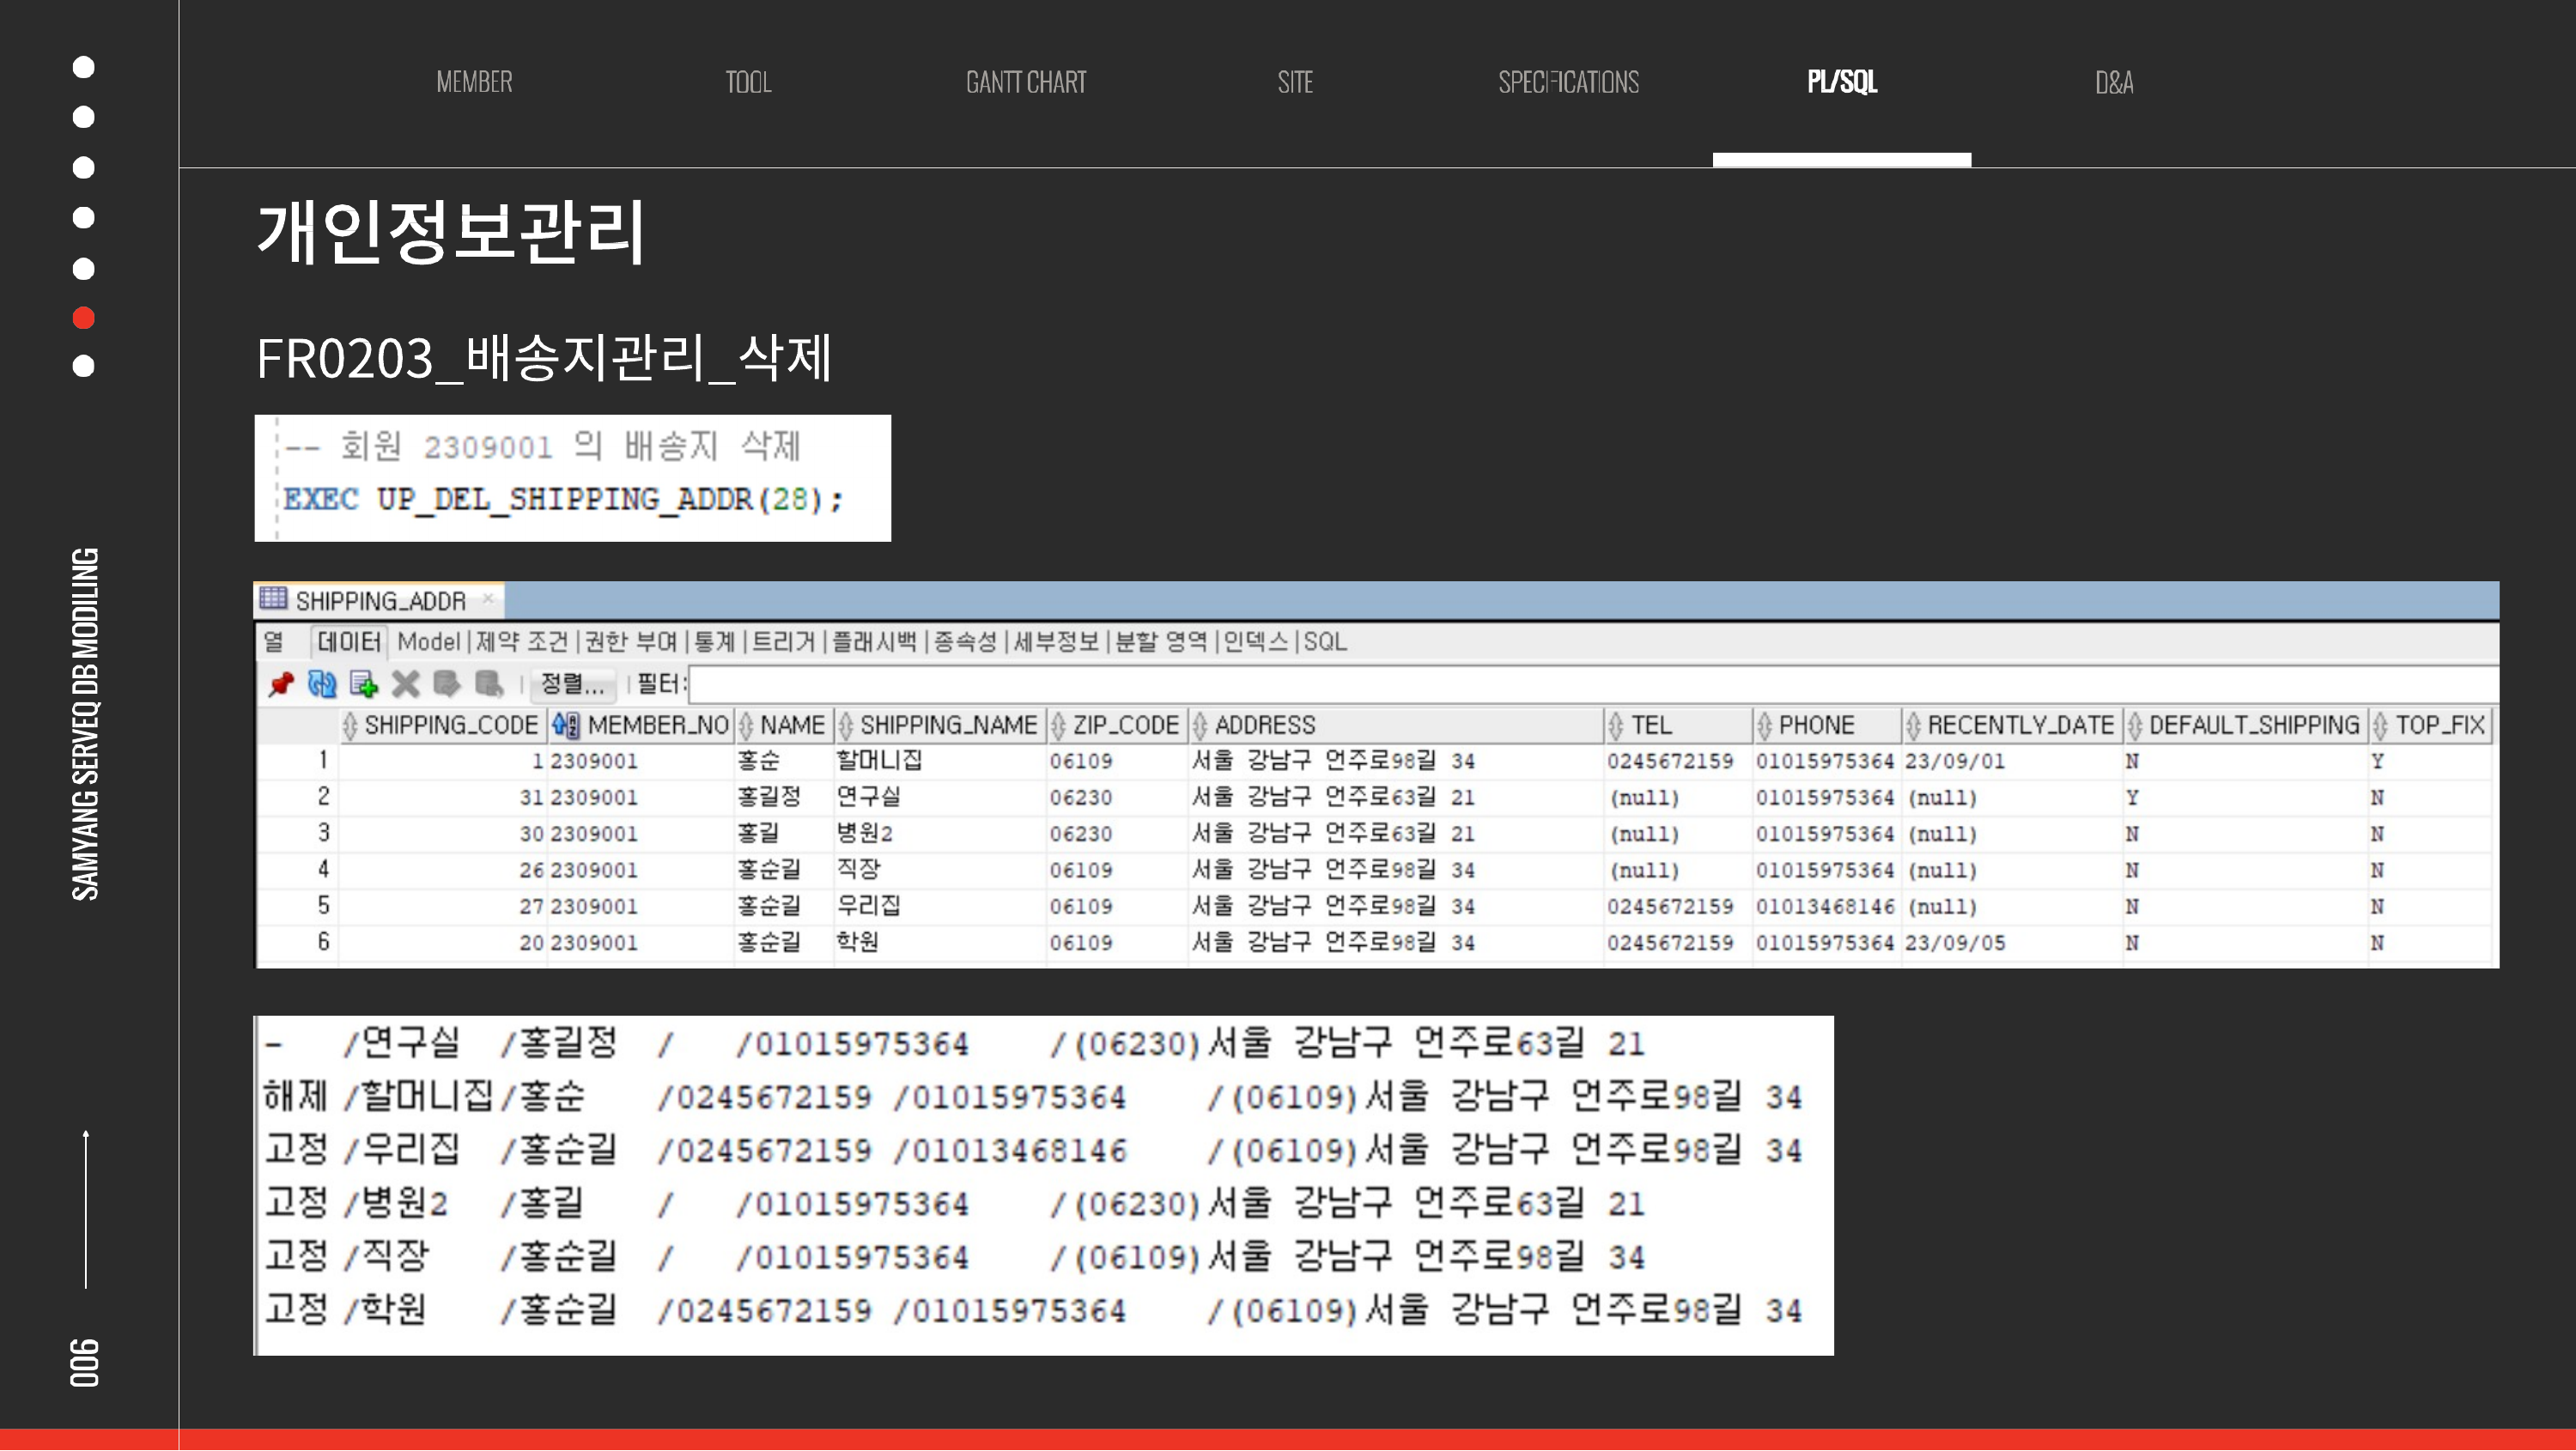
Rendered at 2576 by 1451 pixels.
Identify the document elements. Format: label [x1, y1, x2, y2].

text_box [1028, 70, 1087, 93]
text_box [564, 200, 581, 249]
text_box [645, 334, 657, 370]
text_box [72, 792, 98, 806]
text_box [72, 56, 94, 78]
text_box [72, 887, 98, 901]
text_box [633, 199, 641, 265]
text_box [349, 337, 374, 378]
text_box [72, 681, 98, 695]
text_box [726, 70, 762, 93]
text_box [72, 566, 98, 580]
text_box [369, 200, 378, 247]
text_box [763, 70, 772, 93]
text_box [325, 203, 360, 237]
text_box [787, 339, 812, 373]
text_box [390, 204, 428, 239]
text_box [72, 307, 94, 329]
text_box [696, 333, 701, 382]
text_box [399, 240, 444, 265]
text_box [70, 1357, 99, 1387]
text_box [72, 640, 98, 658]
text_box [500, 204, 508, 216]
text_box [612, 348, 643, 362]
text_box [468, 338, 487, 367]
text_box [0, 0, 2576, 1450]
text_box [1808, 70, 1878, 96]
text_box [806, 335, 819, 379]
text_box [72, 355, 94, 377]
text_box [1551, 70, 1558, 93]
text_box [424, 200, 444, 239]
text_box [72, 106, 94, 128]
text_box [406, 337, 432, 379]
text_box [72, 607, 98, 621]
text_box [2097, 70, 2134, 94]
text_box [378, 337, 403, 379]
text_box [530, 244, 575, 264]
text_box [72, 770, 98, 785]
text_box [664, 338, 692, 370]
text_box [72, 622, 98, 638]
text_box [319, 337, 344, 379]
text_box [462, 204, 470, 216]
text_box [453, 70, 477, 93]
text_box [1616, 70, 1639, 93]
text_box [598, 334, 604, 382]
text_box [500, 221, 508, 233]
text_box [967, 70, 1023, 93]
text_box [462, 221, 470, 233]
text_box [745, 365, 777, 382]
text_box [72, 809, 98, 822]
text_box [520, 365, 554, 382]
text_box [335, 242, 380, 264]
text_box [72, 837, 98, 871]
text_box [438, 70, 451, 93]
text_box [83, 1131, 88, 1290]
text_box [824, 333, 829, 382]
text_box [72, 207, 94, 228]
text_box [72, 665, 98, 678]
text_box [289, 338, 316, 378]
text_box [1499, 70, 1548, 93]
text_box [72, 258, 94, 280]
text_box [525, 204, 558, 228]
text_box [564, 338, 594, 373]
text_box [72, 758, 98, 769]
text_box [1564, 70, 1601, 93]
text_box [619, 366, 652, 381]
text_box [72, 701, 101, 716]
text_box [254, 415, 892, 542]
text_box [72, 587, 98, 598]
text_box [772, 334, 784, 363]
text_box [518, 334, 556, 354]
text_box [72, 743, 98, 757]
text_box [291, 200, 313, 265]
text_box [1279, 70, 1313, 93]
text_box [72, 549, 98, 564]
text_box [72, 823, 98, 838]
text_box [252, 1016, 1835, 1356]
text_box [1602, 70, 1613, 93]
text_box [615, 337, 640, 355]
text_box [739, 336, 768, 361]
text_box [515, 350, 559, 361]
text_box [258, 208, 287, 252]
text_box [479, 70, 512, 93]
text_box [70, 1339, 99, 1354]
text_box [72, 717, 98, 744]
text_box [72, 871, 98, 887]
text_box [591, 205, 629, 250]
text_box [520, 219, 562, 240]
text_box [72, 156, 94, 179]
text_box [252, 581, 2500, 968]
